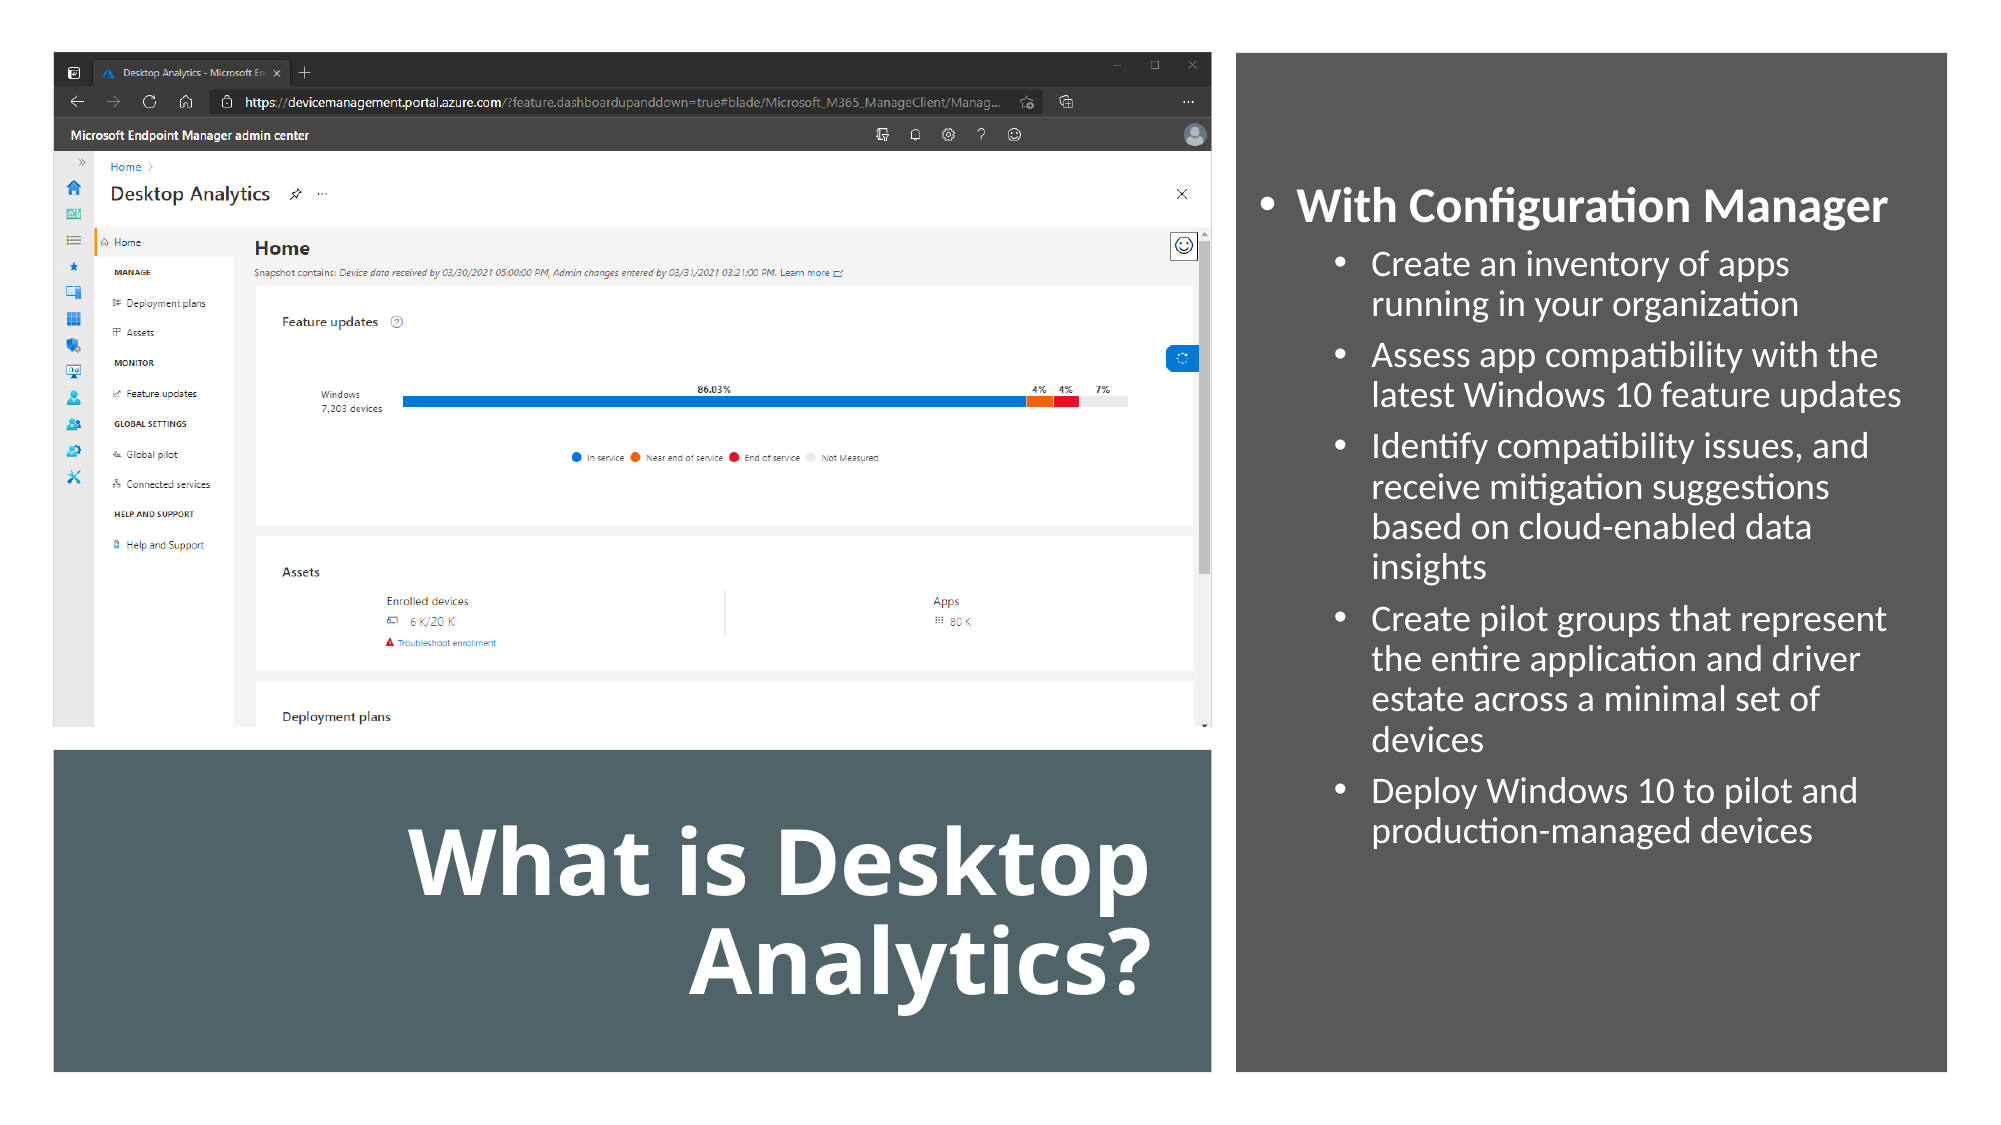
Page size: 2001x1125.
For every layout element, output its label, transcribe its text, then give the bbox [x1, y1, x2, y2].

title What is Desktop Analytics? [85, 782, 1168, 1049]
list With Configuration Manager Create an inventory of apps running in your organization Assess app compatibility with the latest Windows 10 feature updates Identify compatibility issues, and receive mitigation suggestions based on cloud-enabled data insights Create pilot groups that represent the entire application and driver estate across a minimal set of devices Deploy Windows 10 to pilot and production-managed devices [1243, 150, 1932, 947]
text_box [1235, 52, 1948, 1073]
picture [53, 52, 1212, 727]
text_box [53, 749, 1212, 1073]
